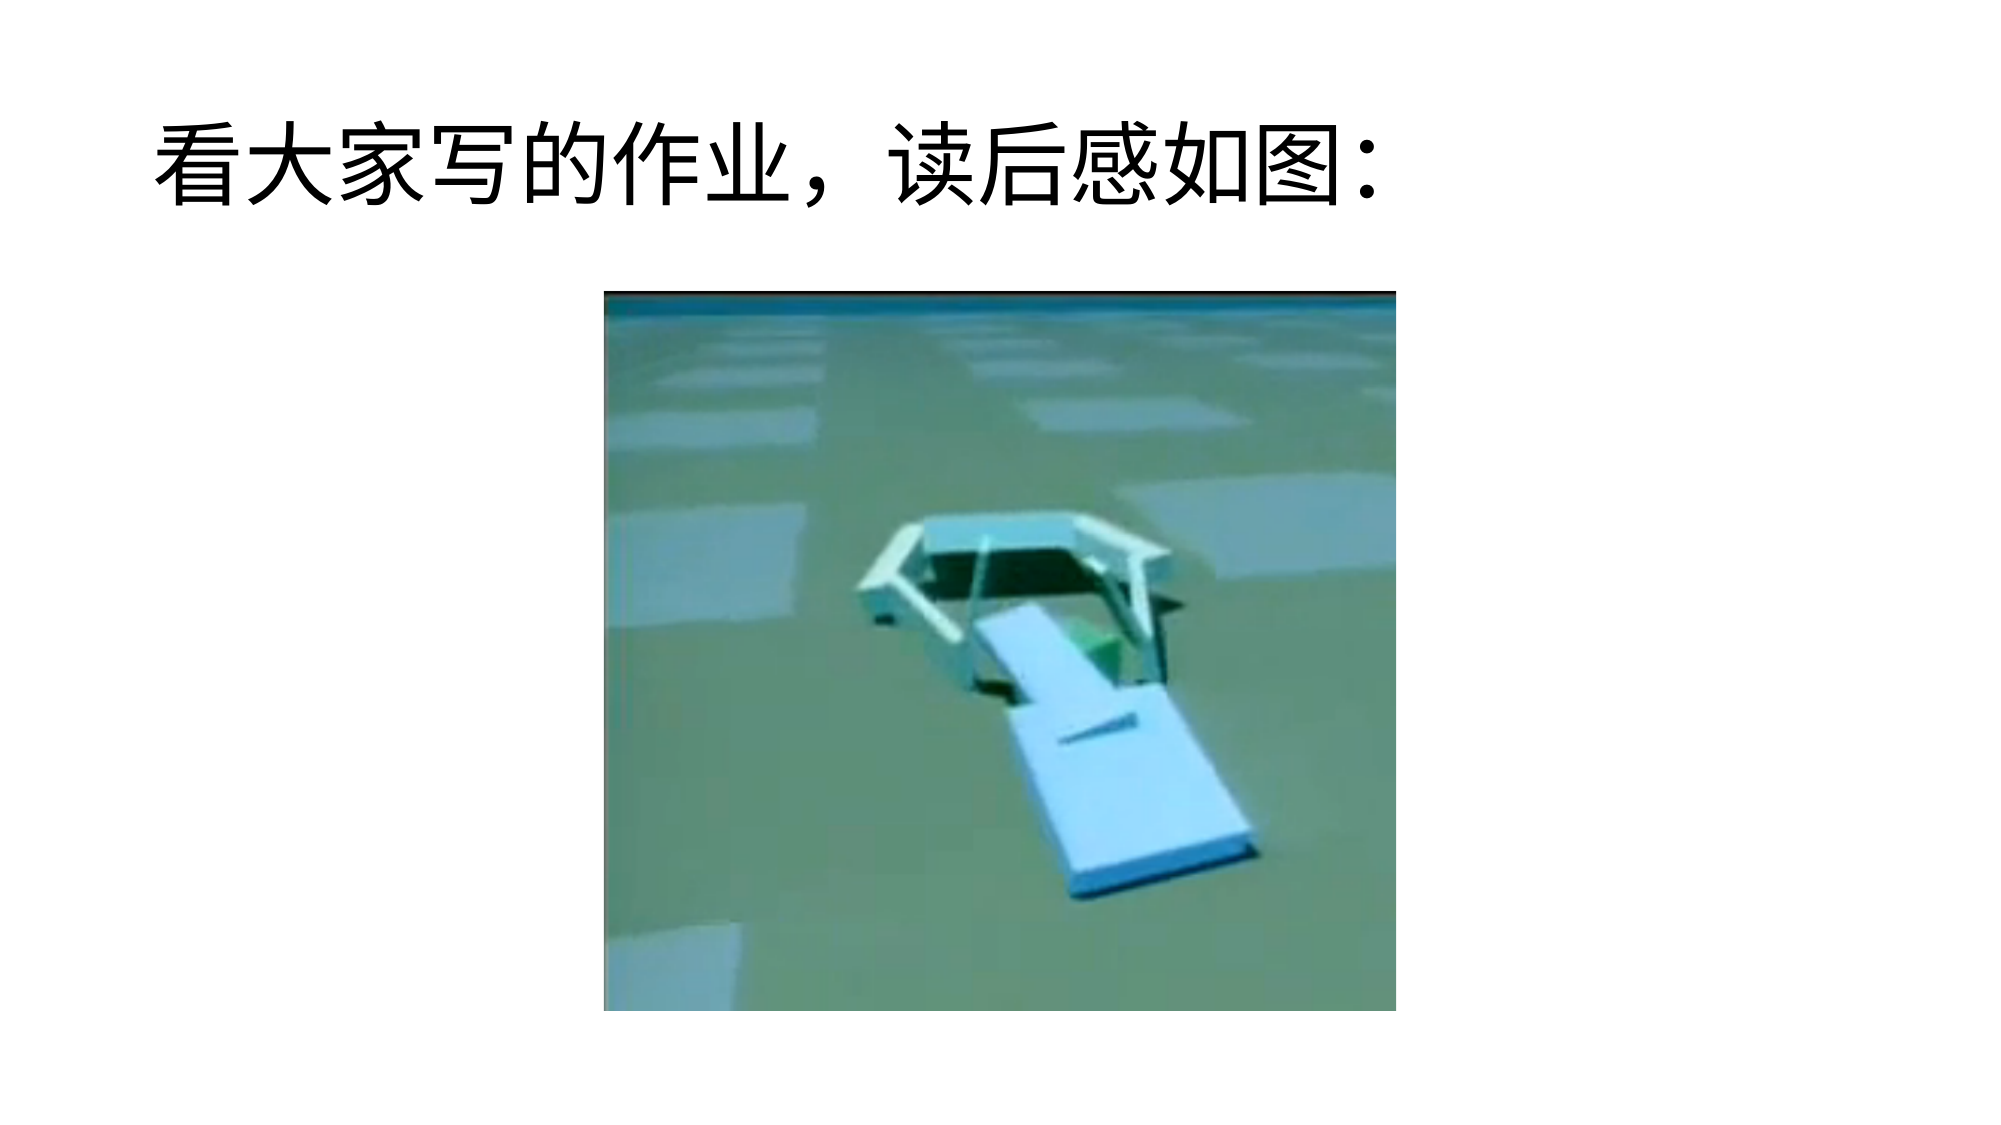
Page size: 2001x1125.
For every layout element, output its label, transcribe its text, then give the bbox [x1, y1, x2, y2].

title 看大家写的作业，读后感如图： [137, 59, 1863, 278]
picture [603, 277, 1397, 1011]
